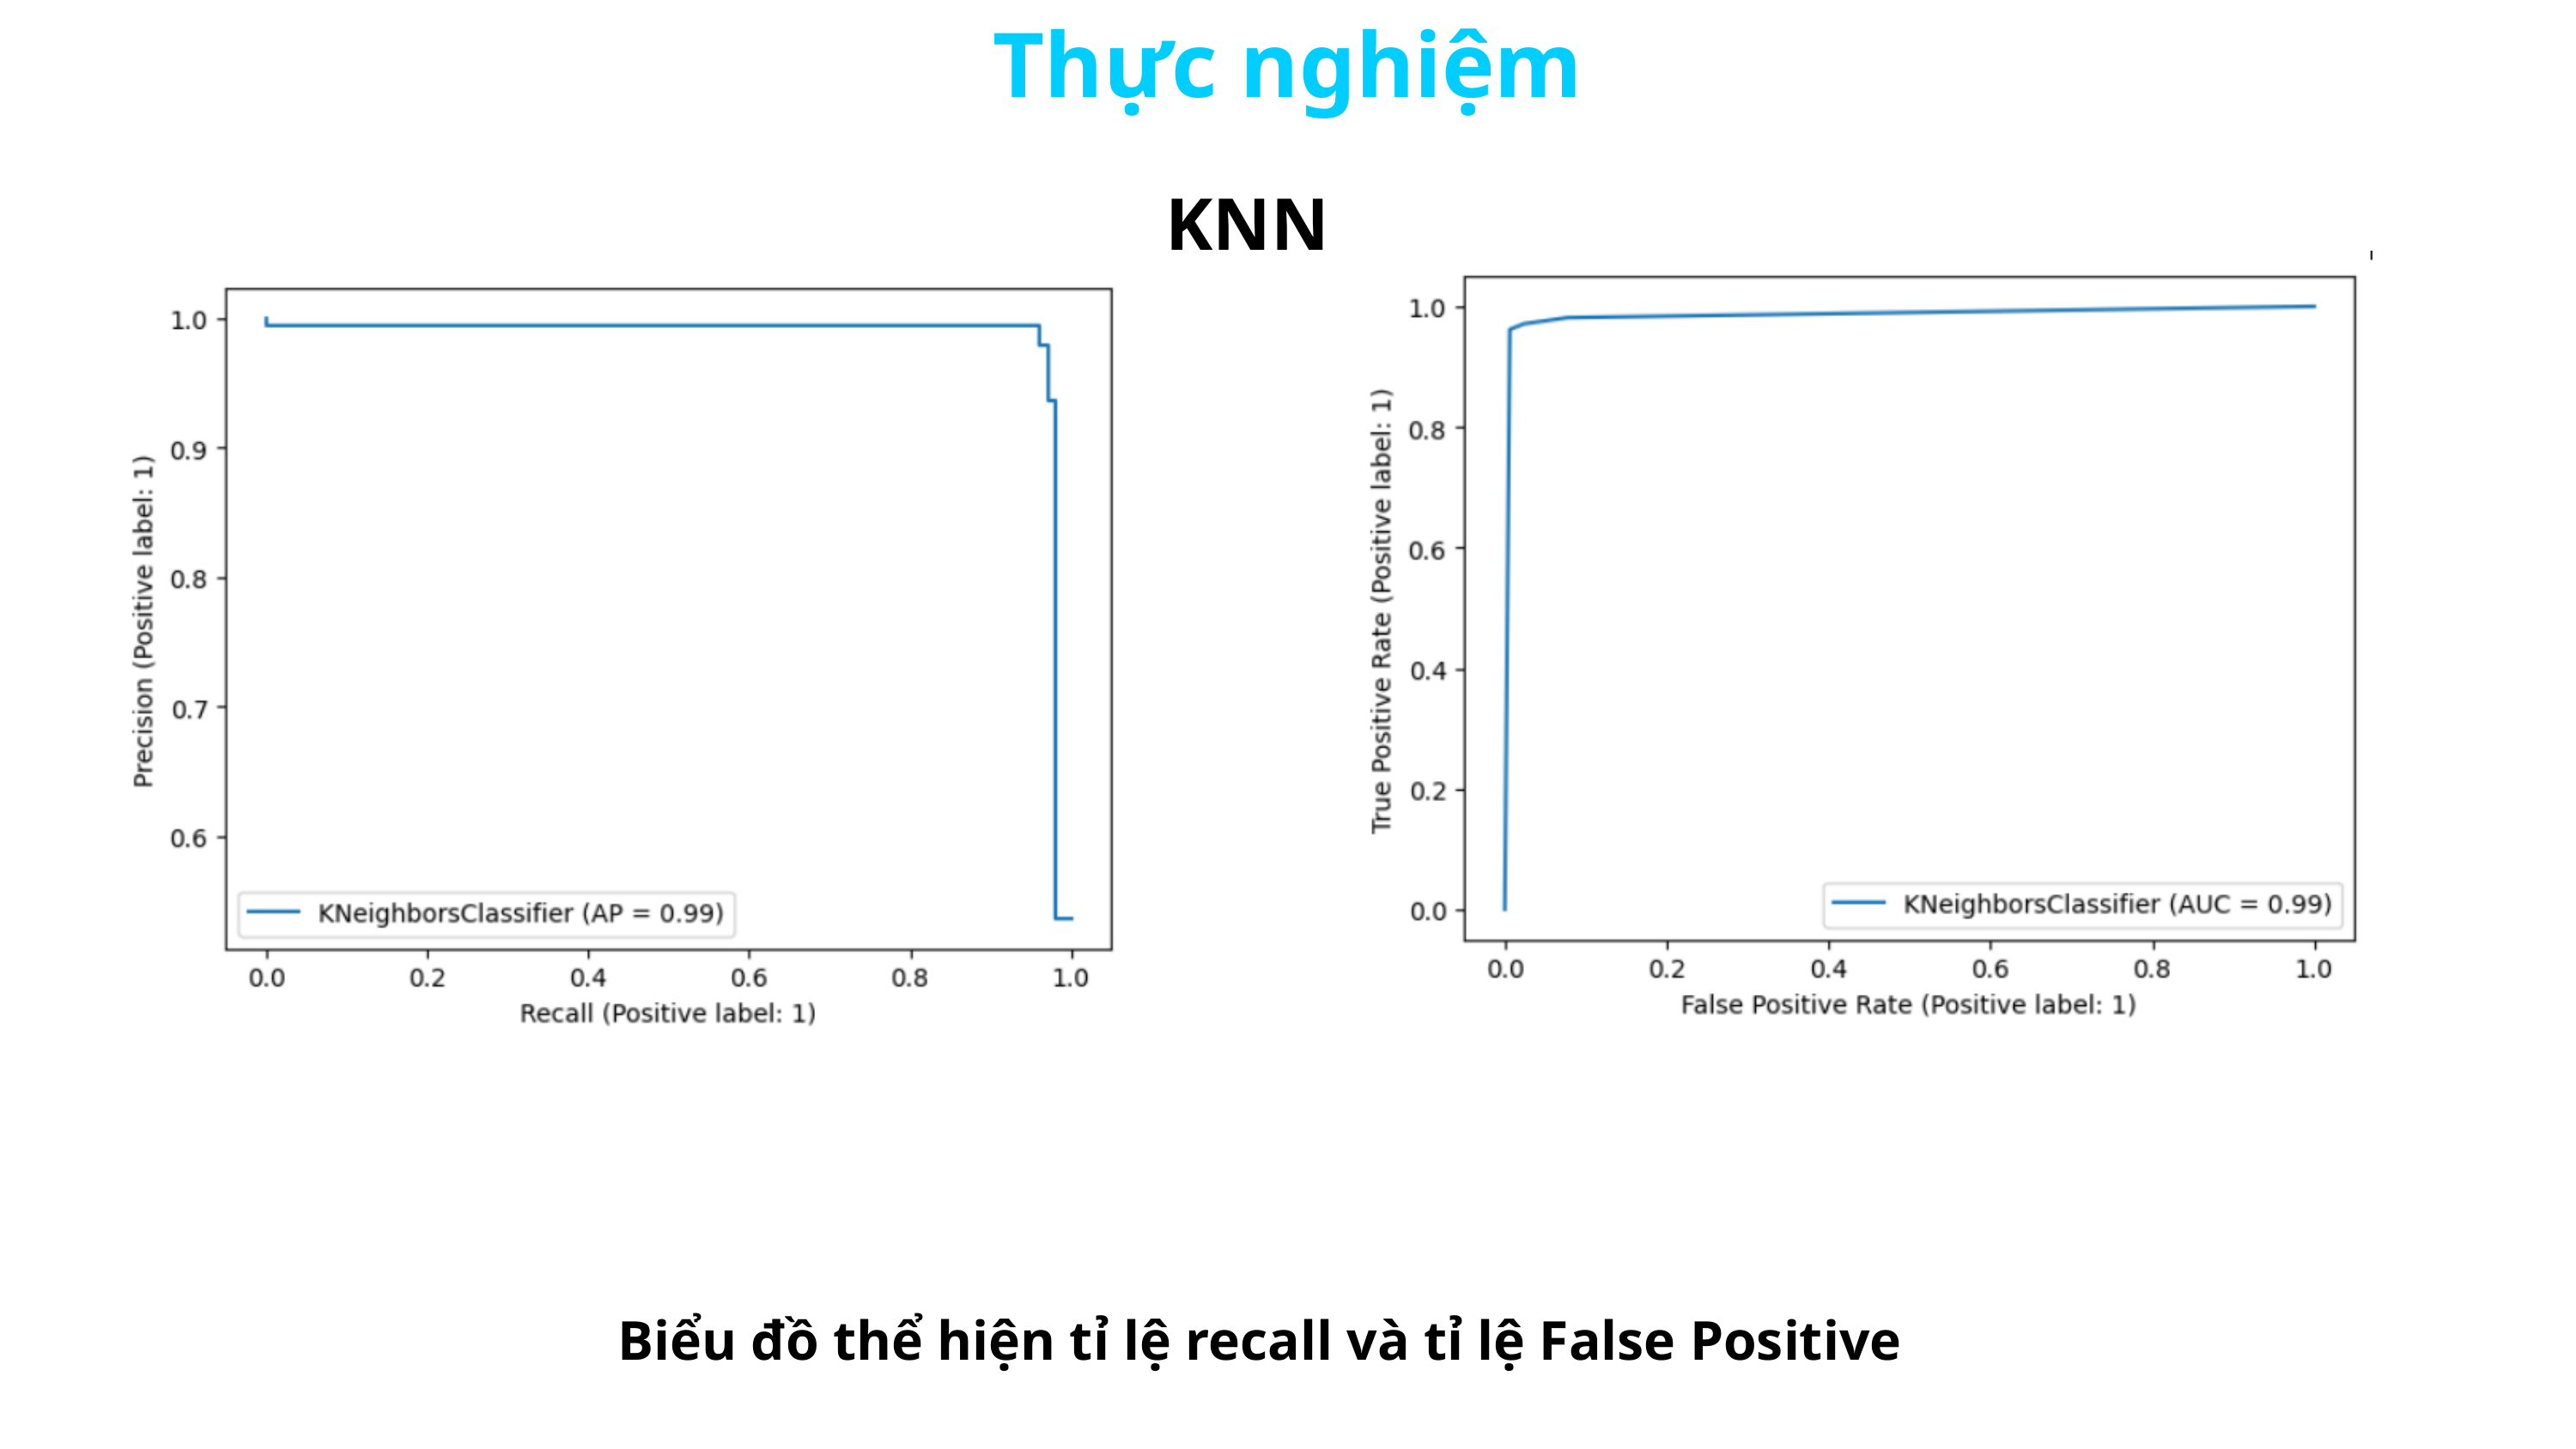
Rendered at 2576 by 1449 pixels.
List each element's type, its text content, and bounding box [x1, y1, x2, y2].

picture [1317, 251, 2372, 1040]
picture [96, 264, 1127, 1036]
text_box Biểu đồ thể hiện tỉ lệ recall và tỉ lệ False Positive [610, 1295, 1911, 1371]
text_box KNN [1107, 189, 1388, 265]
text_box Thực nghiệm [208, 16, 2367, 116]
